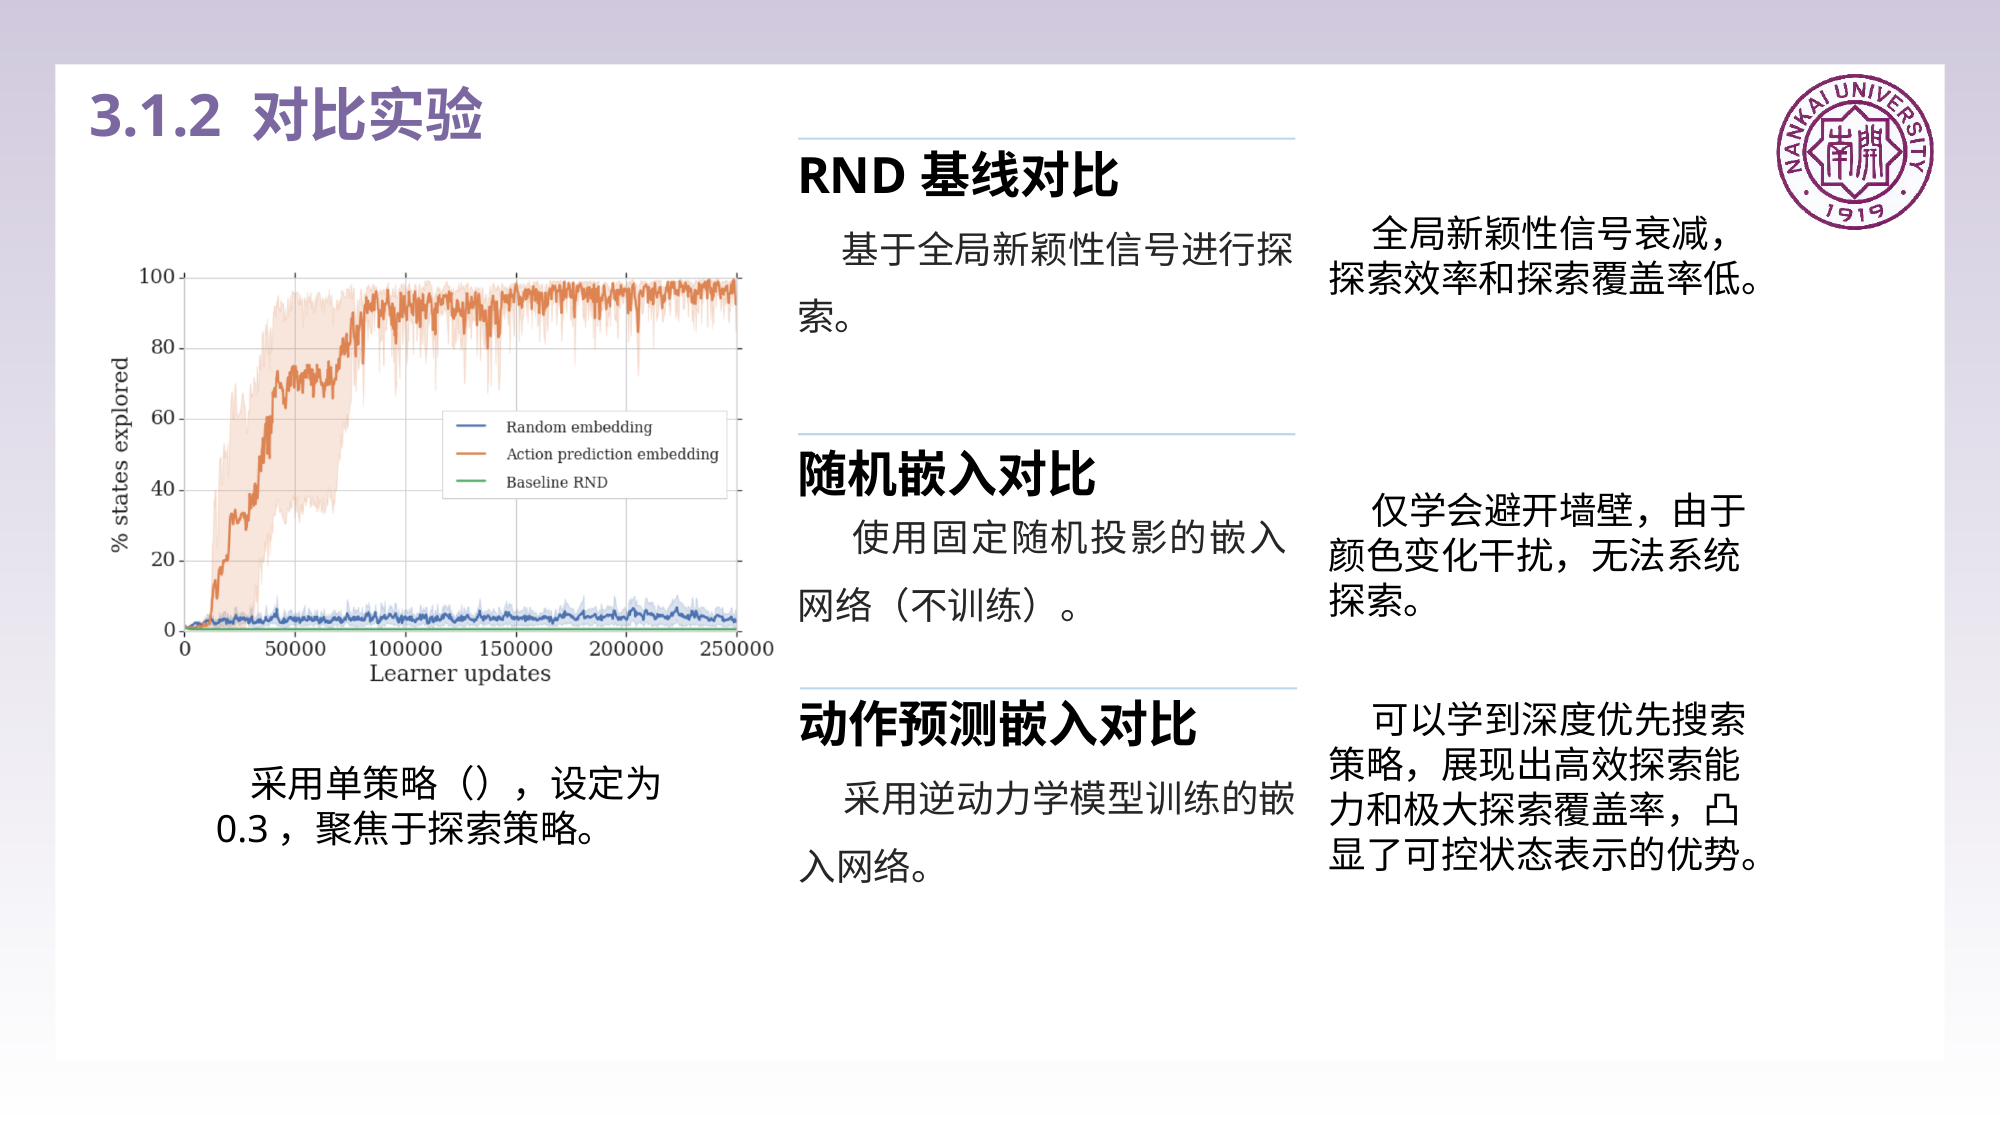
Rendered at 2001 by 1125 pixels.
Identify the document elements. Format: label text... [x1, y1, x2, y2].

text_box RND基线对比 [797, 157, 1295, 203]
text_box 全局新颖性信号衰减，探索效率和探索覆盖率低。 [1313, 203, 1770, 314]
text_box 采用逆动力学模型训练的嵌入网络。 [798, 752, 1297, 1000]
picture [94, 249, 779, 689]
text_box 随机嵌入对比 [798, 456, 1296, 503]
text_box 可以学到深度优先搜索策略，展现出高效探索能力和极大探索覆盖率，凸显了可控状态表示的优势。 [1313, 688, 1770, 927]
text_box 基于全局新颖性信号进行探索。 [797, 203, 1295, 412]
text_box 使用固定随机投影的嵌入网络（不训练）。 [797, 491, 1287, 689]
text_box 动作预测嵌入对比 [799, 707, 1297, 752]
picture [1769, 67, 1940, 237]
text_box 3.1.2 对比实验 [74, 70, 582, 157]
text_box 仅学会避开墙壁，由于颜色变化干扰，无法系统探索。 [1313, 479, 1770, 640]
